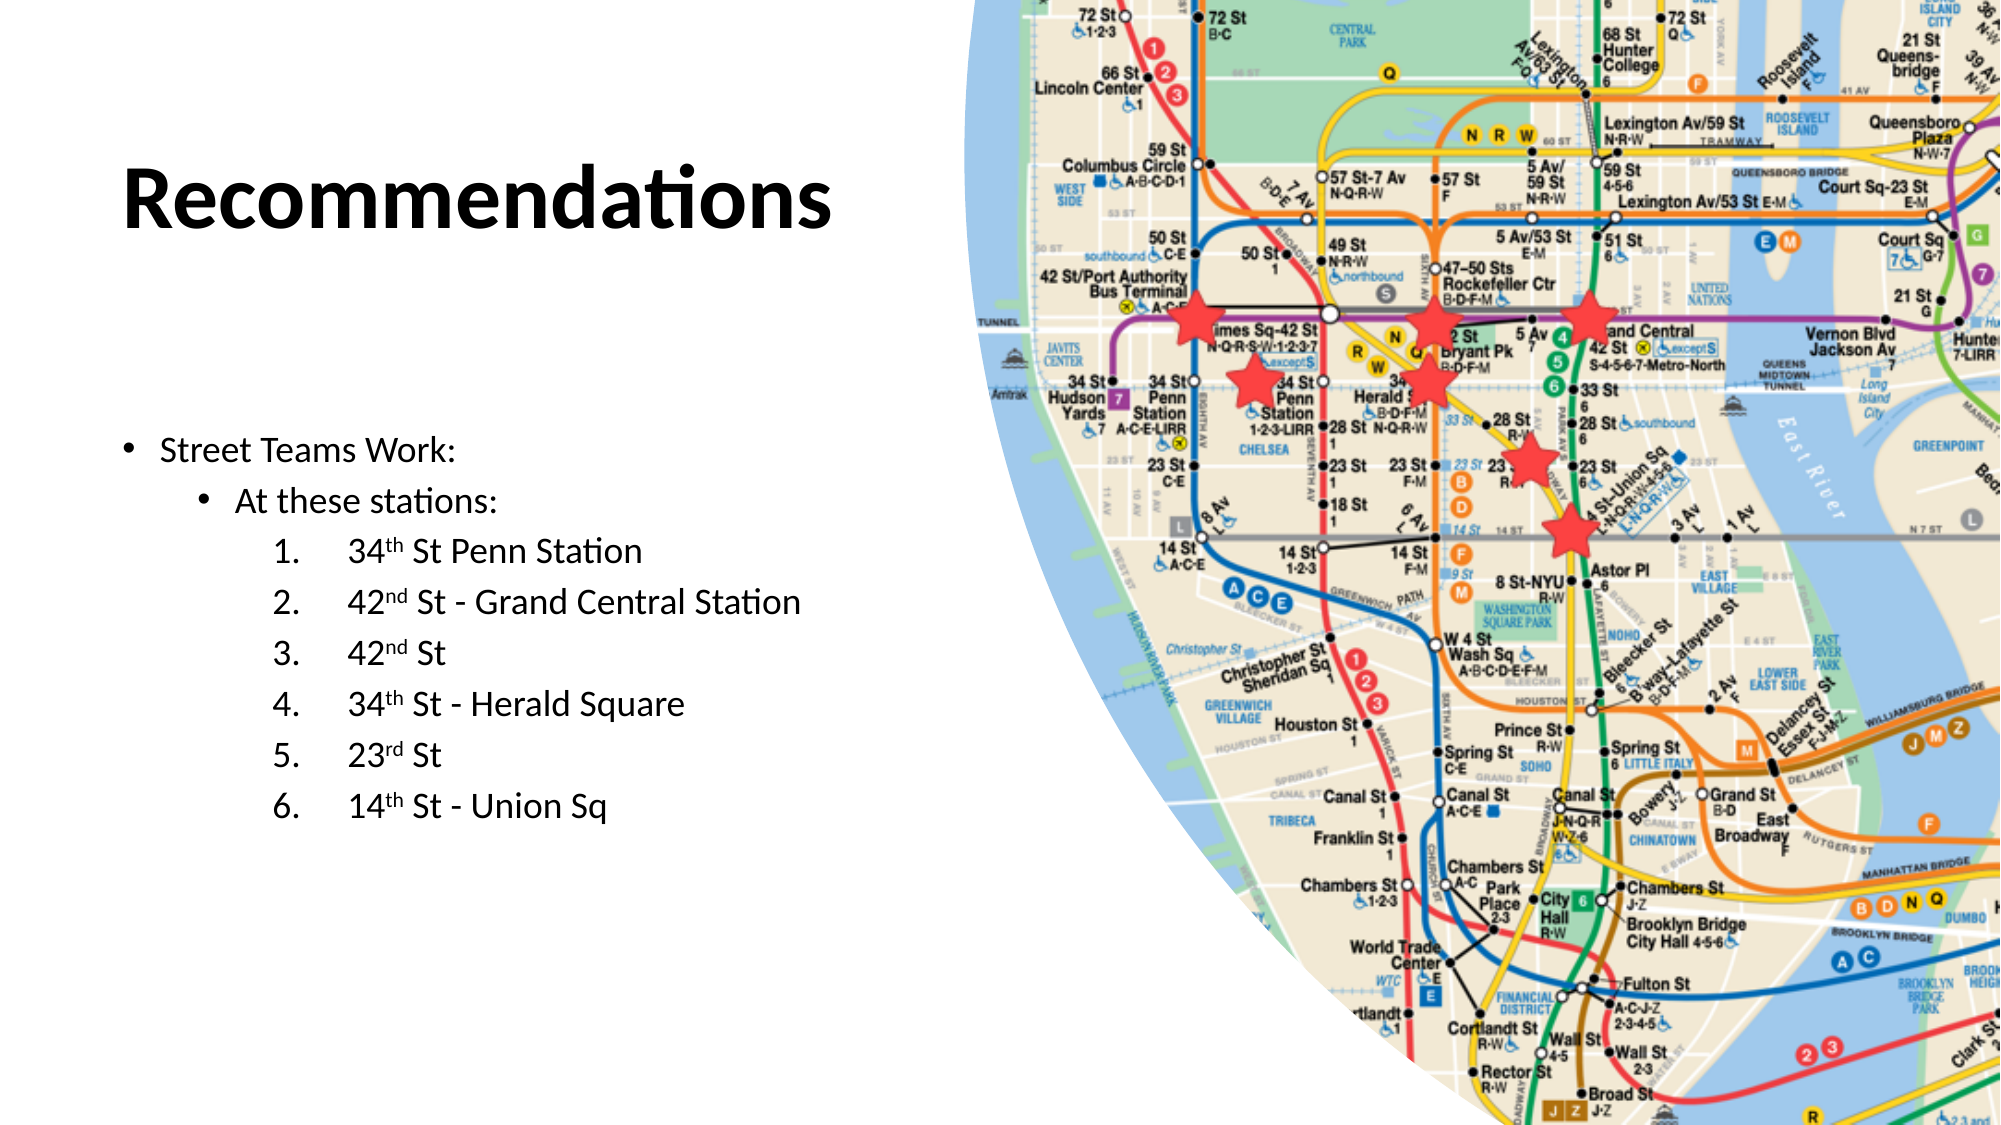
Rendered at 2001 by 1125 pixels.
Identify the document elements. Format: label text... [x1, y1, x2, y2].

title Recommendations [107, 59, 948, 338]
picture [964, 0, 2000, 1125]
list Street Teams Work: At these stations: 34th St Penn Station 42nd St - Grand Central Station 42nd St 34th St - Herald Square 23rd St 14th St - Union Sq [107, 422, 948, 991]
